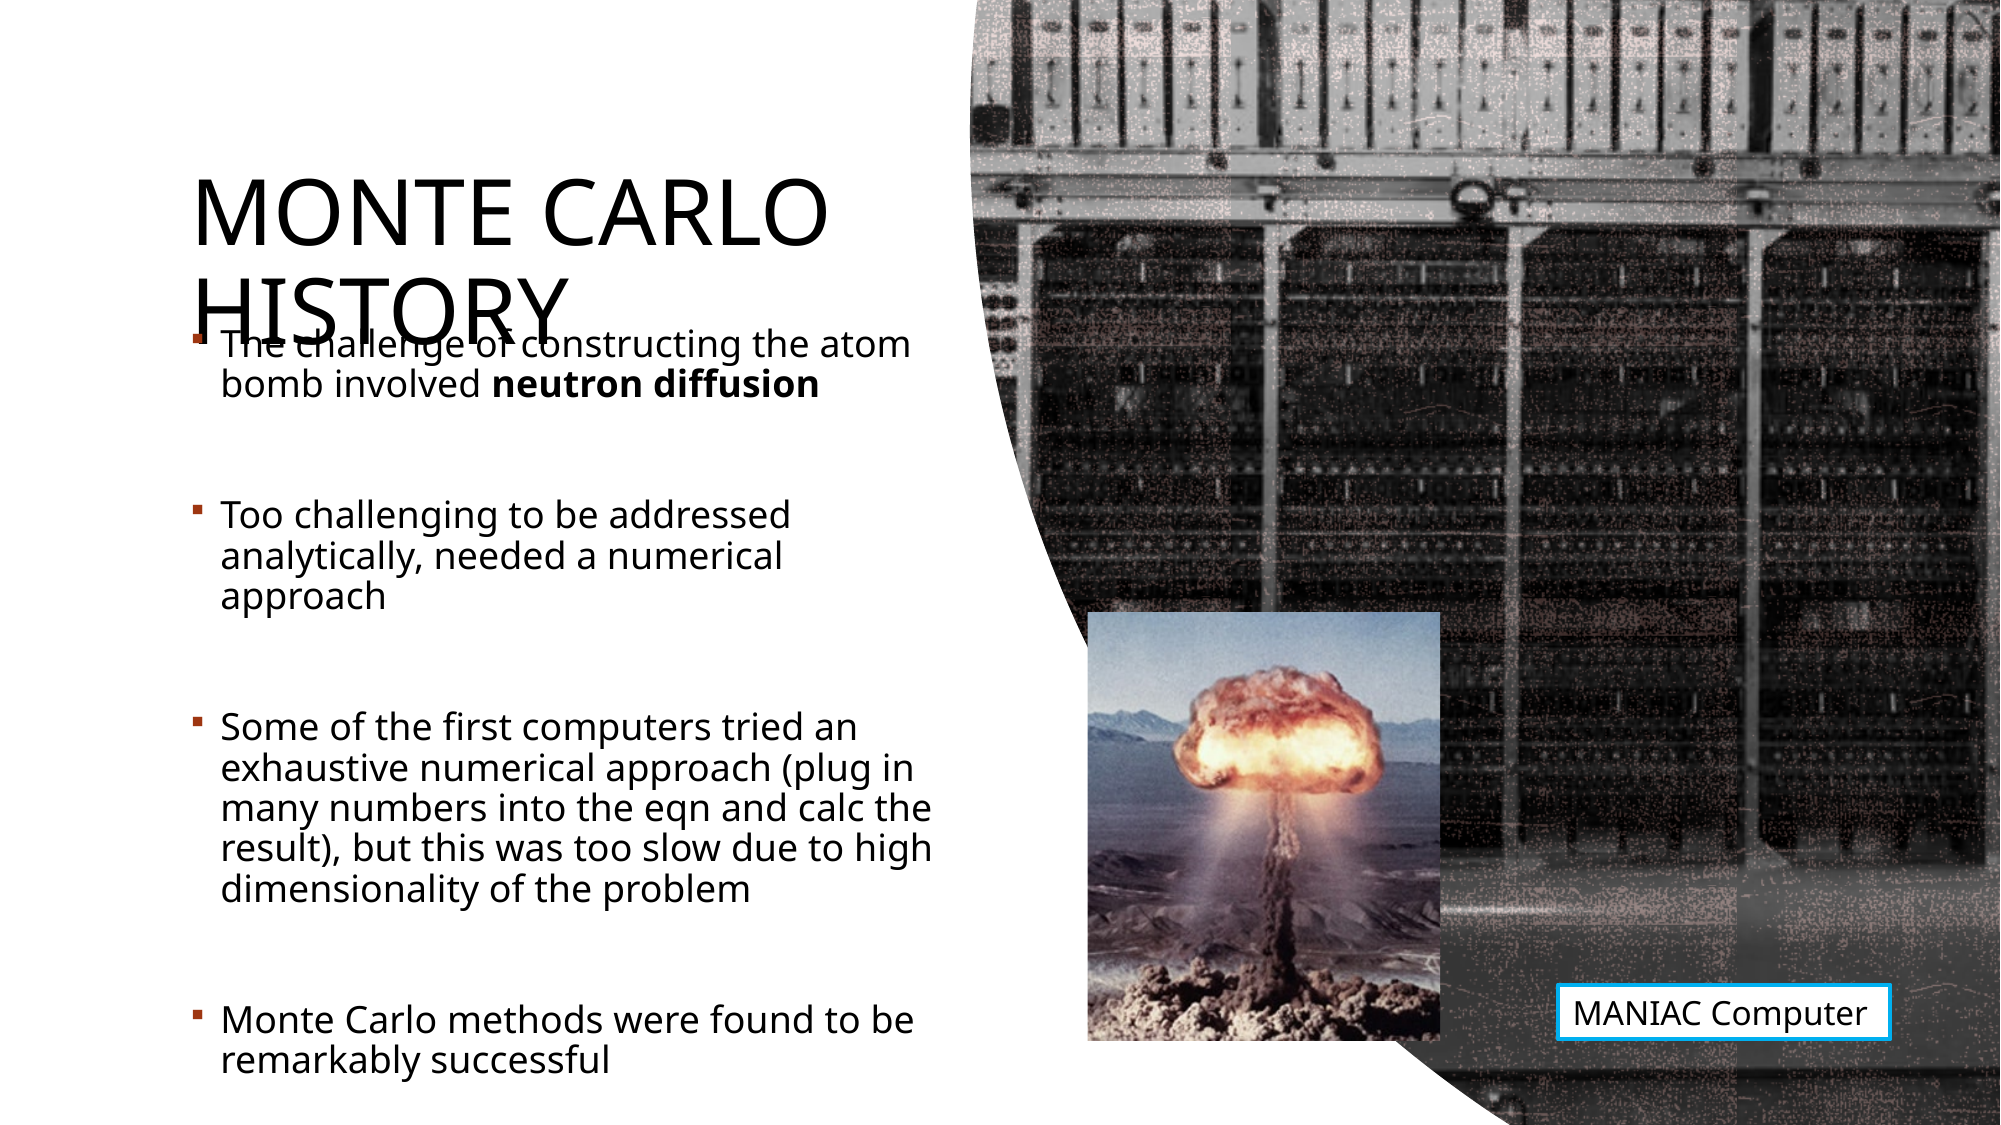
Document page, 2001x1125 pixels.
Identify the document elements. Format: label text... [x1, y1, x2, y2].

list The challenge of constructing the atom bomb involved neutron diffusion Too challenging to be addressed analytically, needed a numerical approach Some of the first computers tried an exhaustive numerical approach (plug in many numbers into the eqn and calc the result), but this was too slow due to high dimensionality of the problem Monte Carlo methods were found to be remarkably successful [175, 317, 952, 907]
title Monte carlo history [175, 130, 952, 317]
picture [971, 1, 1998, 1124]
